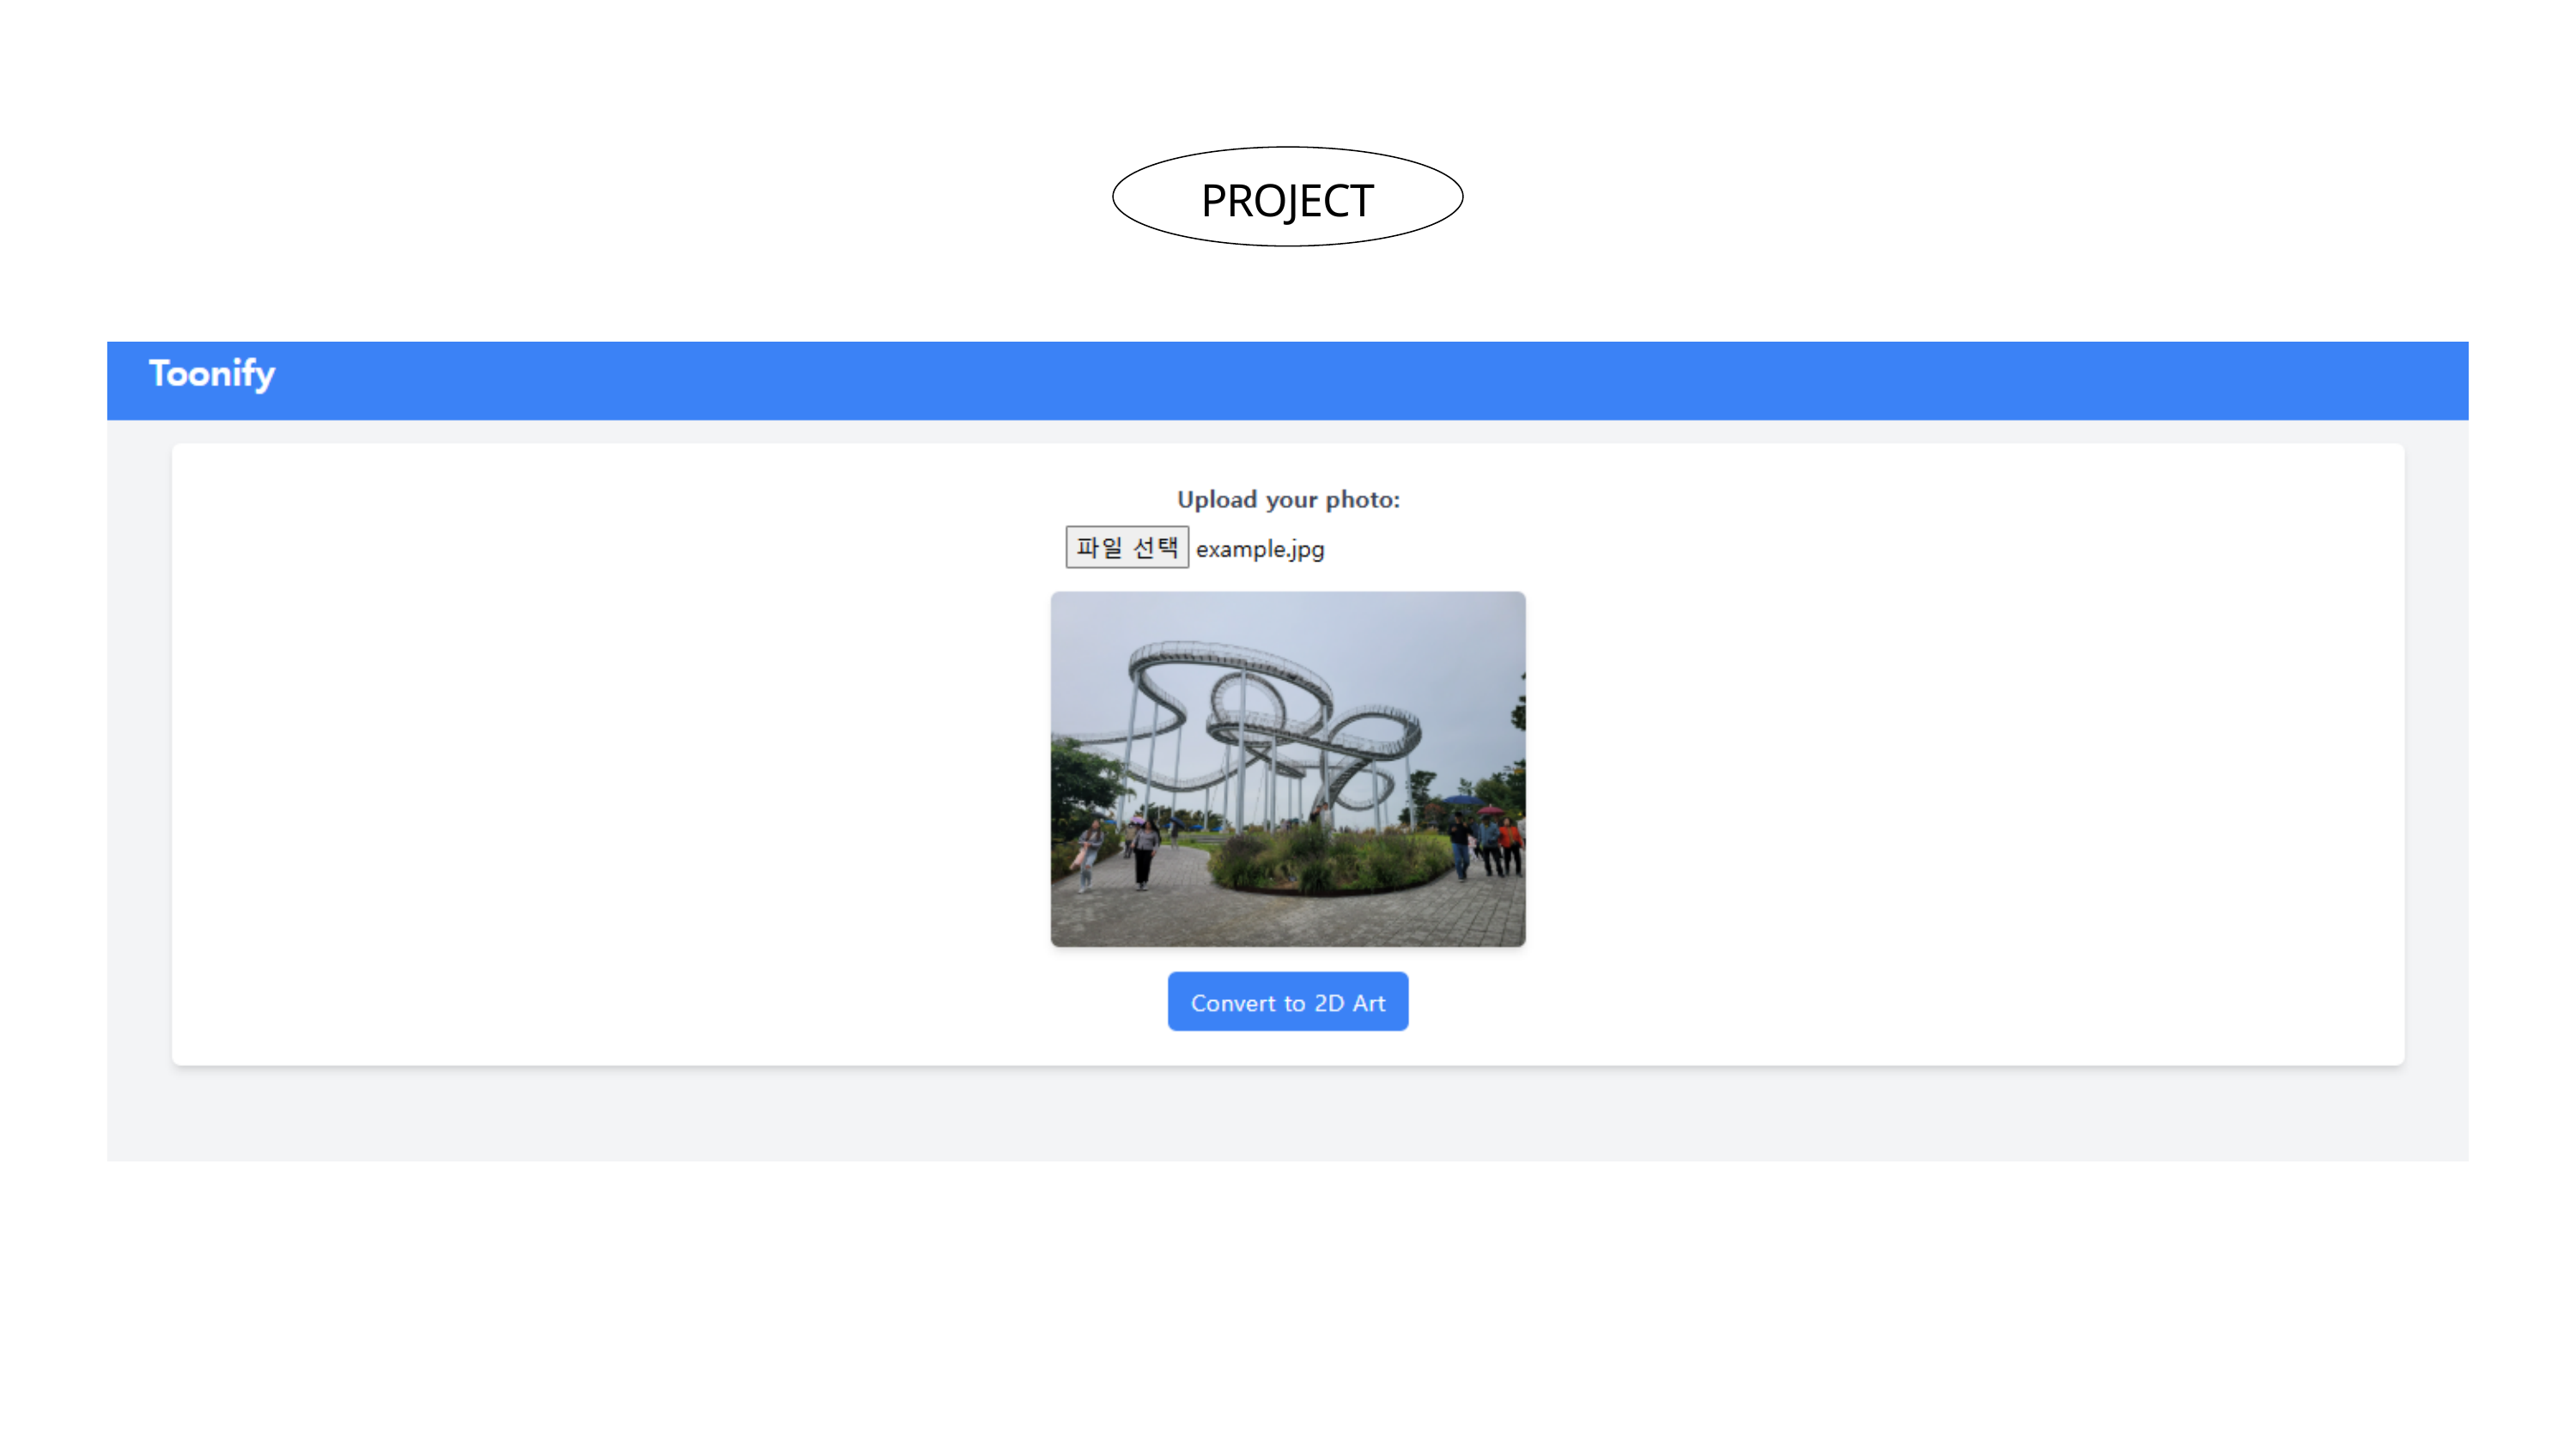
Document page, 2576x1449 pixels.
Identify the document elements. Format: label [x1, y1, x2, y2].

text_box [1112, 146, 1464, 246]
text_box [106, 342, 2470, 1161]
